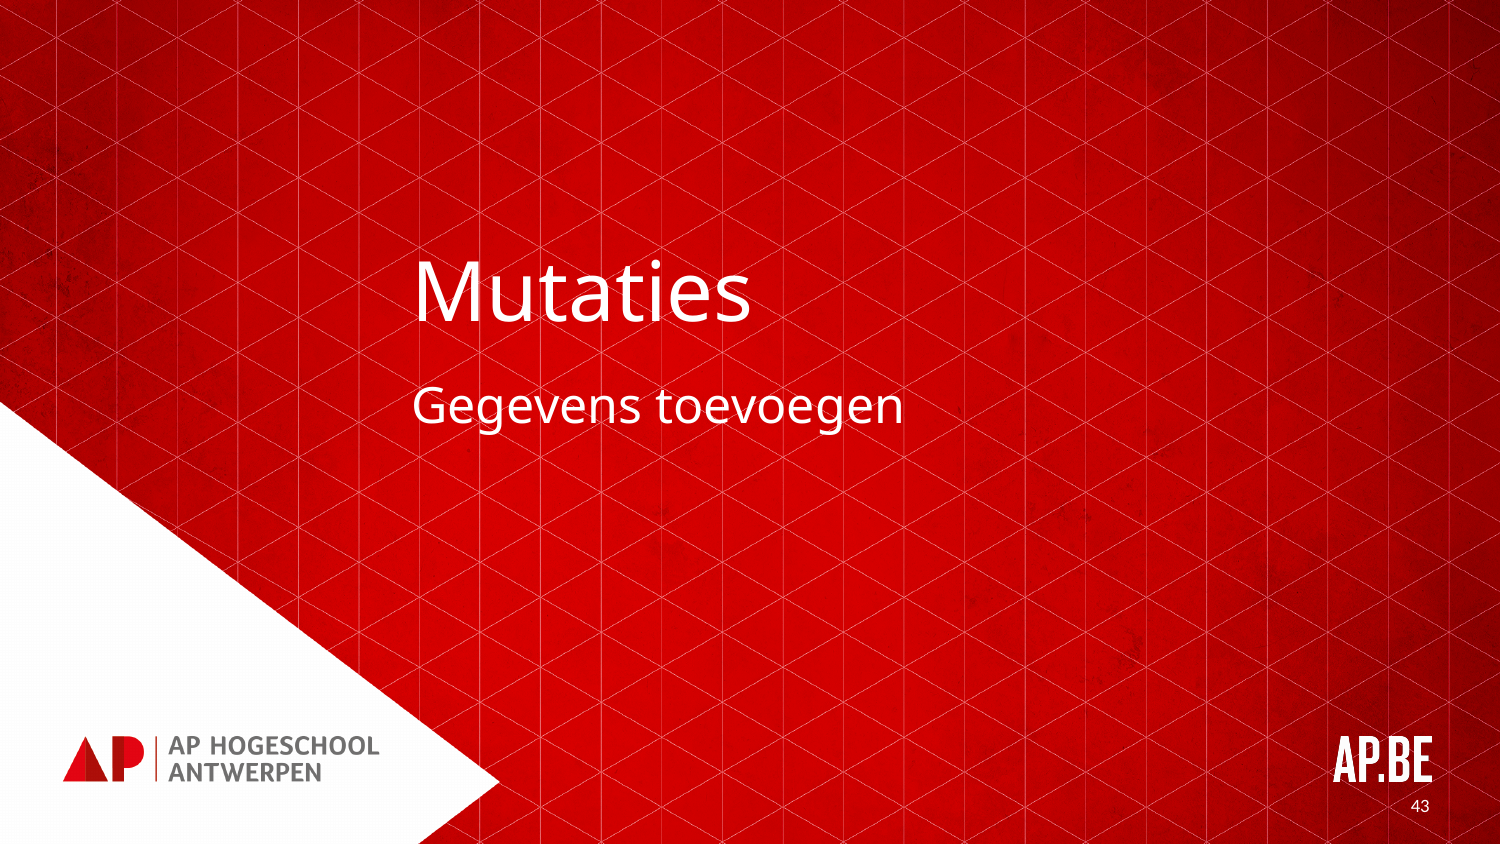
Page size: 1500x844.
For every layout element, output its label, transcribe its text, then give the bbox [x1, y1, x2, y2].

title Mutaties [396, 107, 1312, 348]
picture [0, 0, 1500, 844]
list Gegevens toevoegen [396, 373, 1312, 494]
slide_number 43 [1311, 782, 1445, 827]
